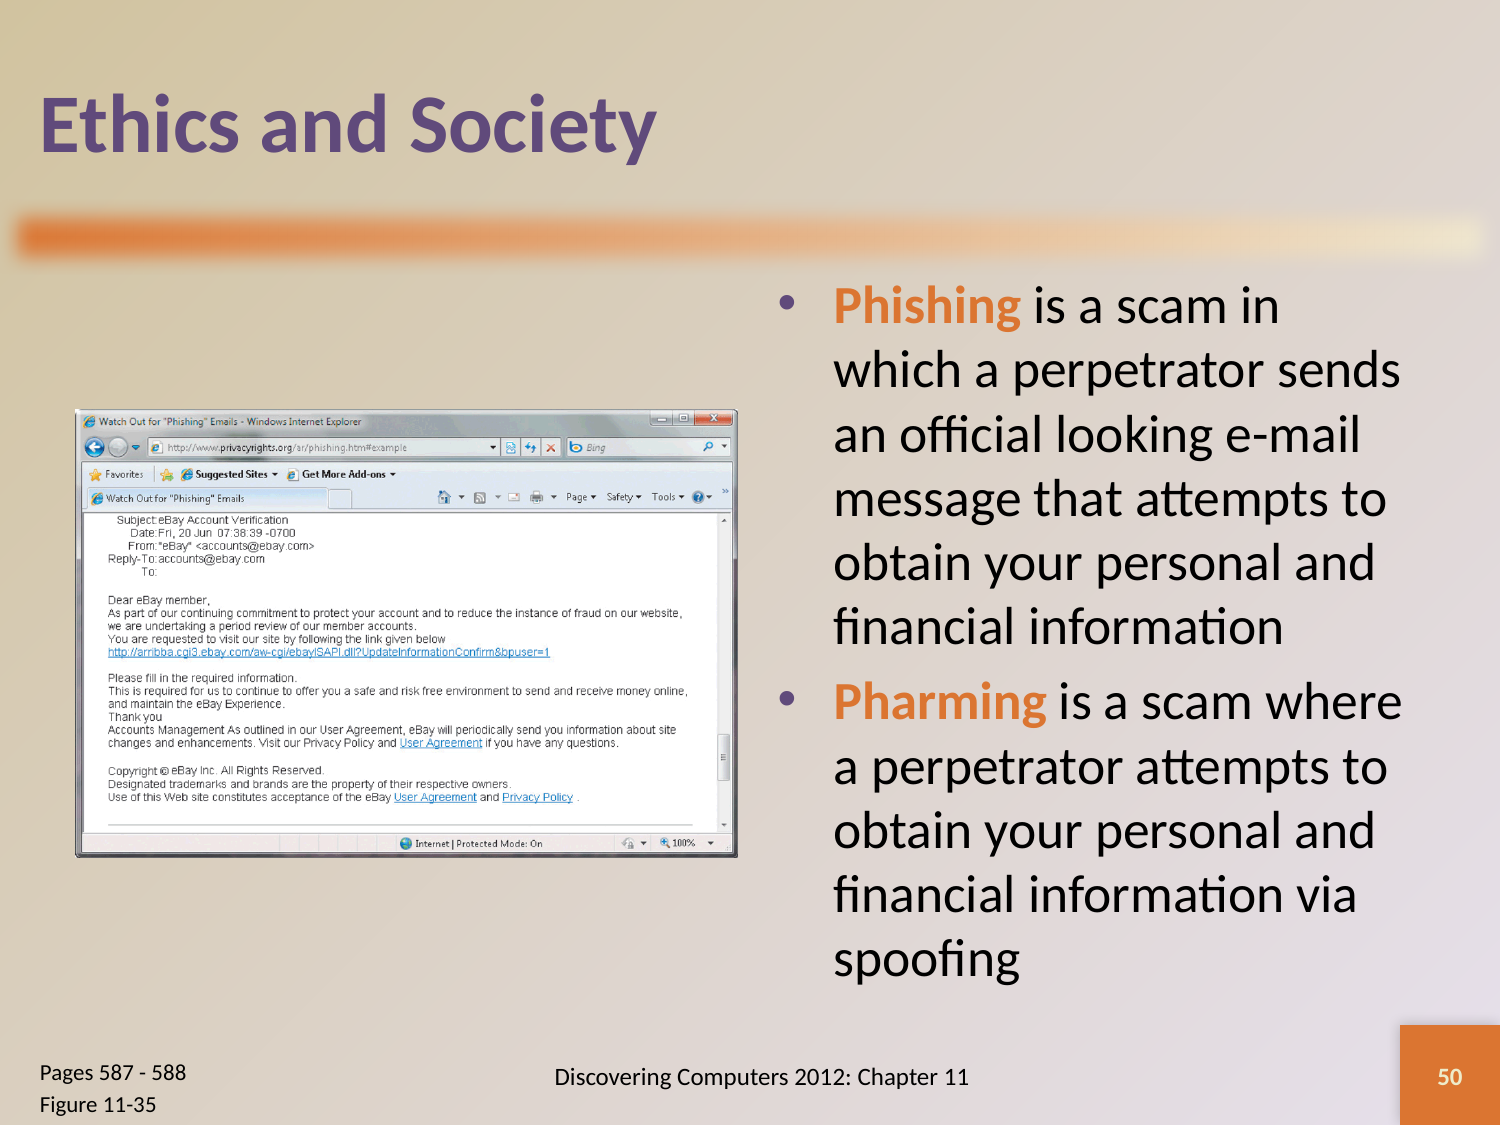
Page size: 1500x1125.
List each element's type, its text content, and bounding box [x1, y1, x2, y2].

footer Discovering Computers 2012: Chapter 11 [450, 1025, 1075, 1125]
title Ethics and Society [24, 24, 1475, 213]
list Pages 587 - 588 Figure 11-35 [24, 1050, 300, 1125]
slide_number 50 [1400, 1025, 1500, 1125]
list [74, 409, 738, 858]
list Phishing is a scam in which a perpetrator sends an official looking e-mail message that attempts to obtain your personal and financial information Pharming is a scam where a perpetrator attempts to obtain your personal and financial information via spoofing [762, 262, 1425, 1005]
